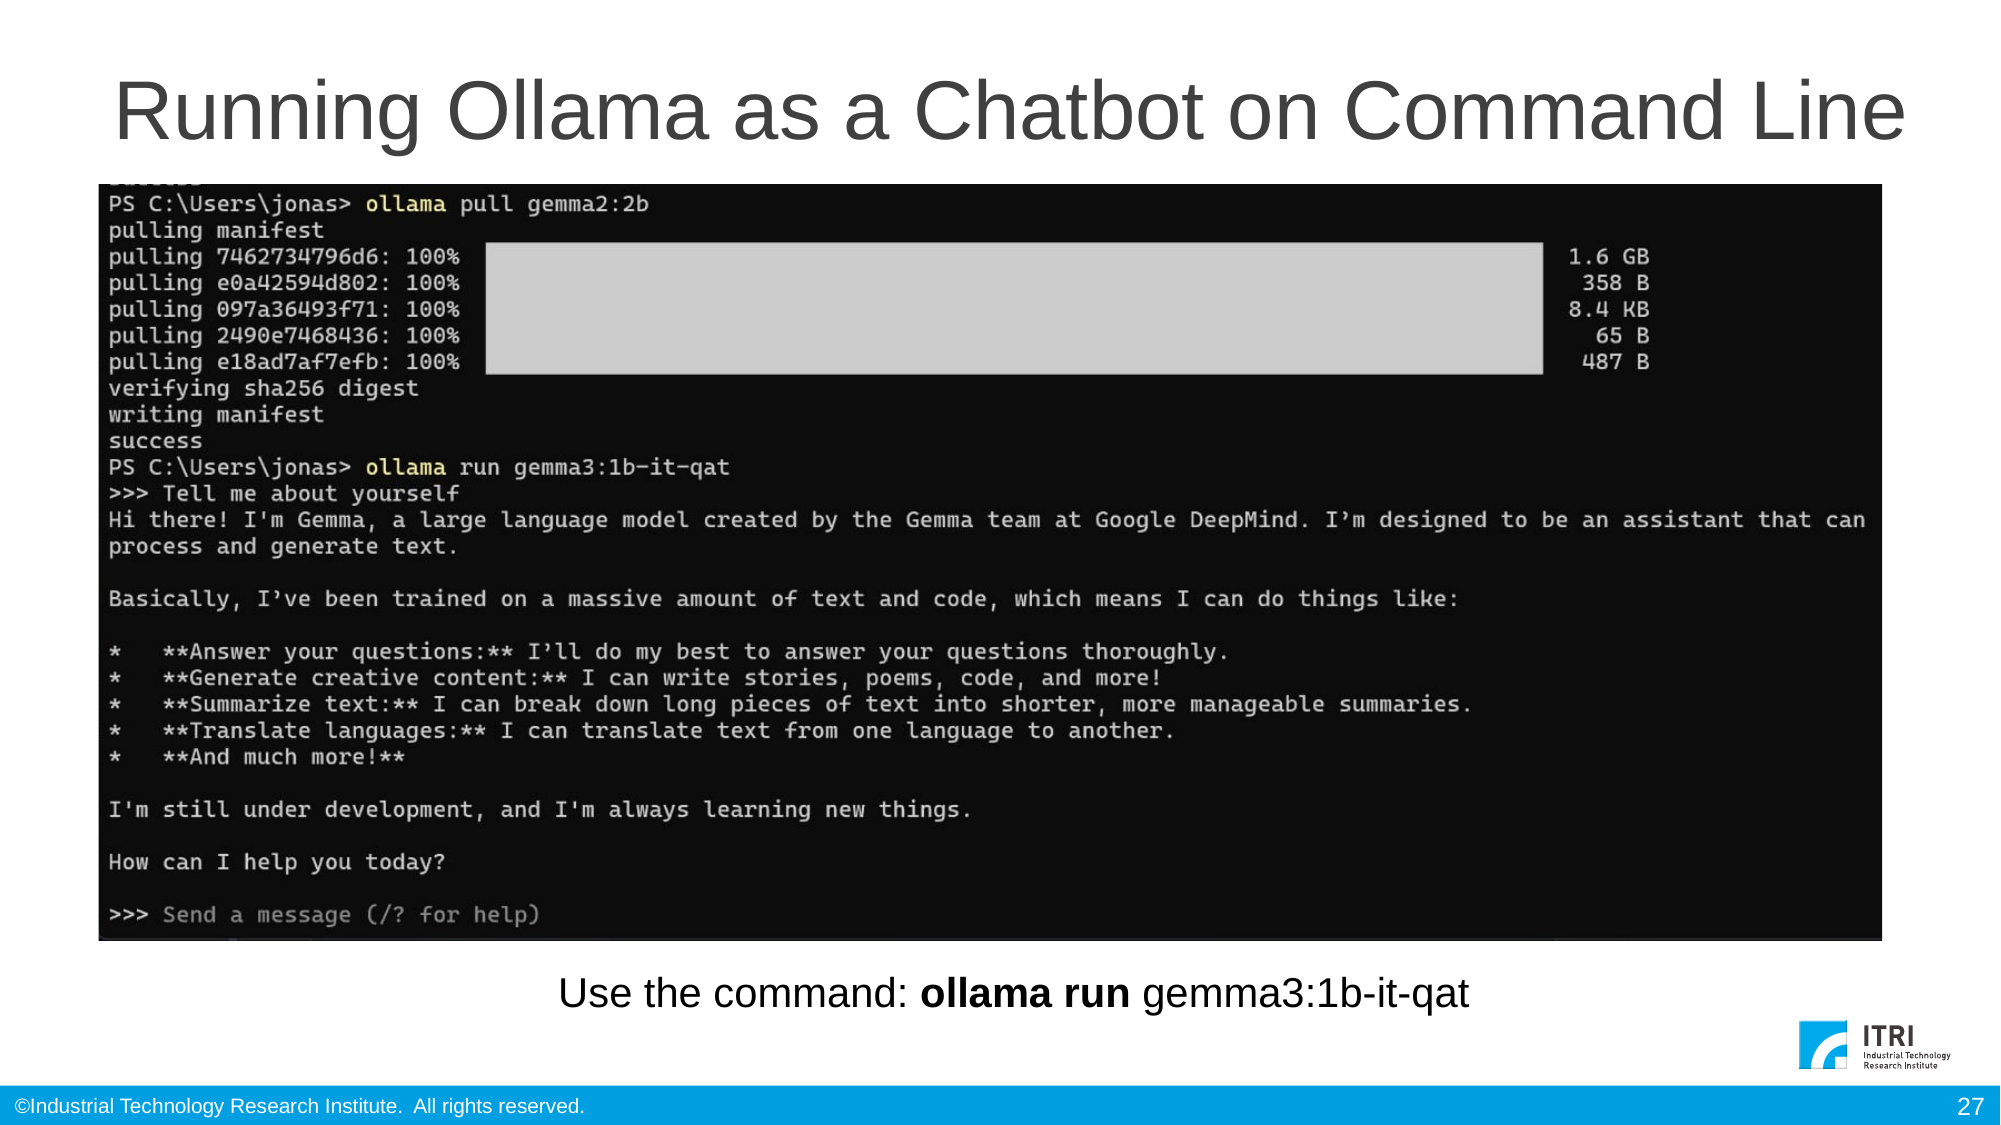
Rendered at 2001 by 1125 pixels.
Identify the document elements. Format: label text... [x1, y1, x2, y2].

text_box Use the command: ollama run gemma3:1b-it-qat [462, 958, 1566, 1074]
title Running Ollama as a Chatbot on Command Line [98, 48, 1930, 198]
picture [98, 184, 1883, 941]
slide_number 27 [1874, 1085, 2000, 1125]
